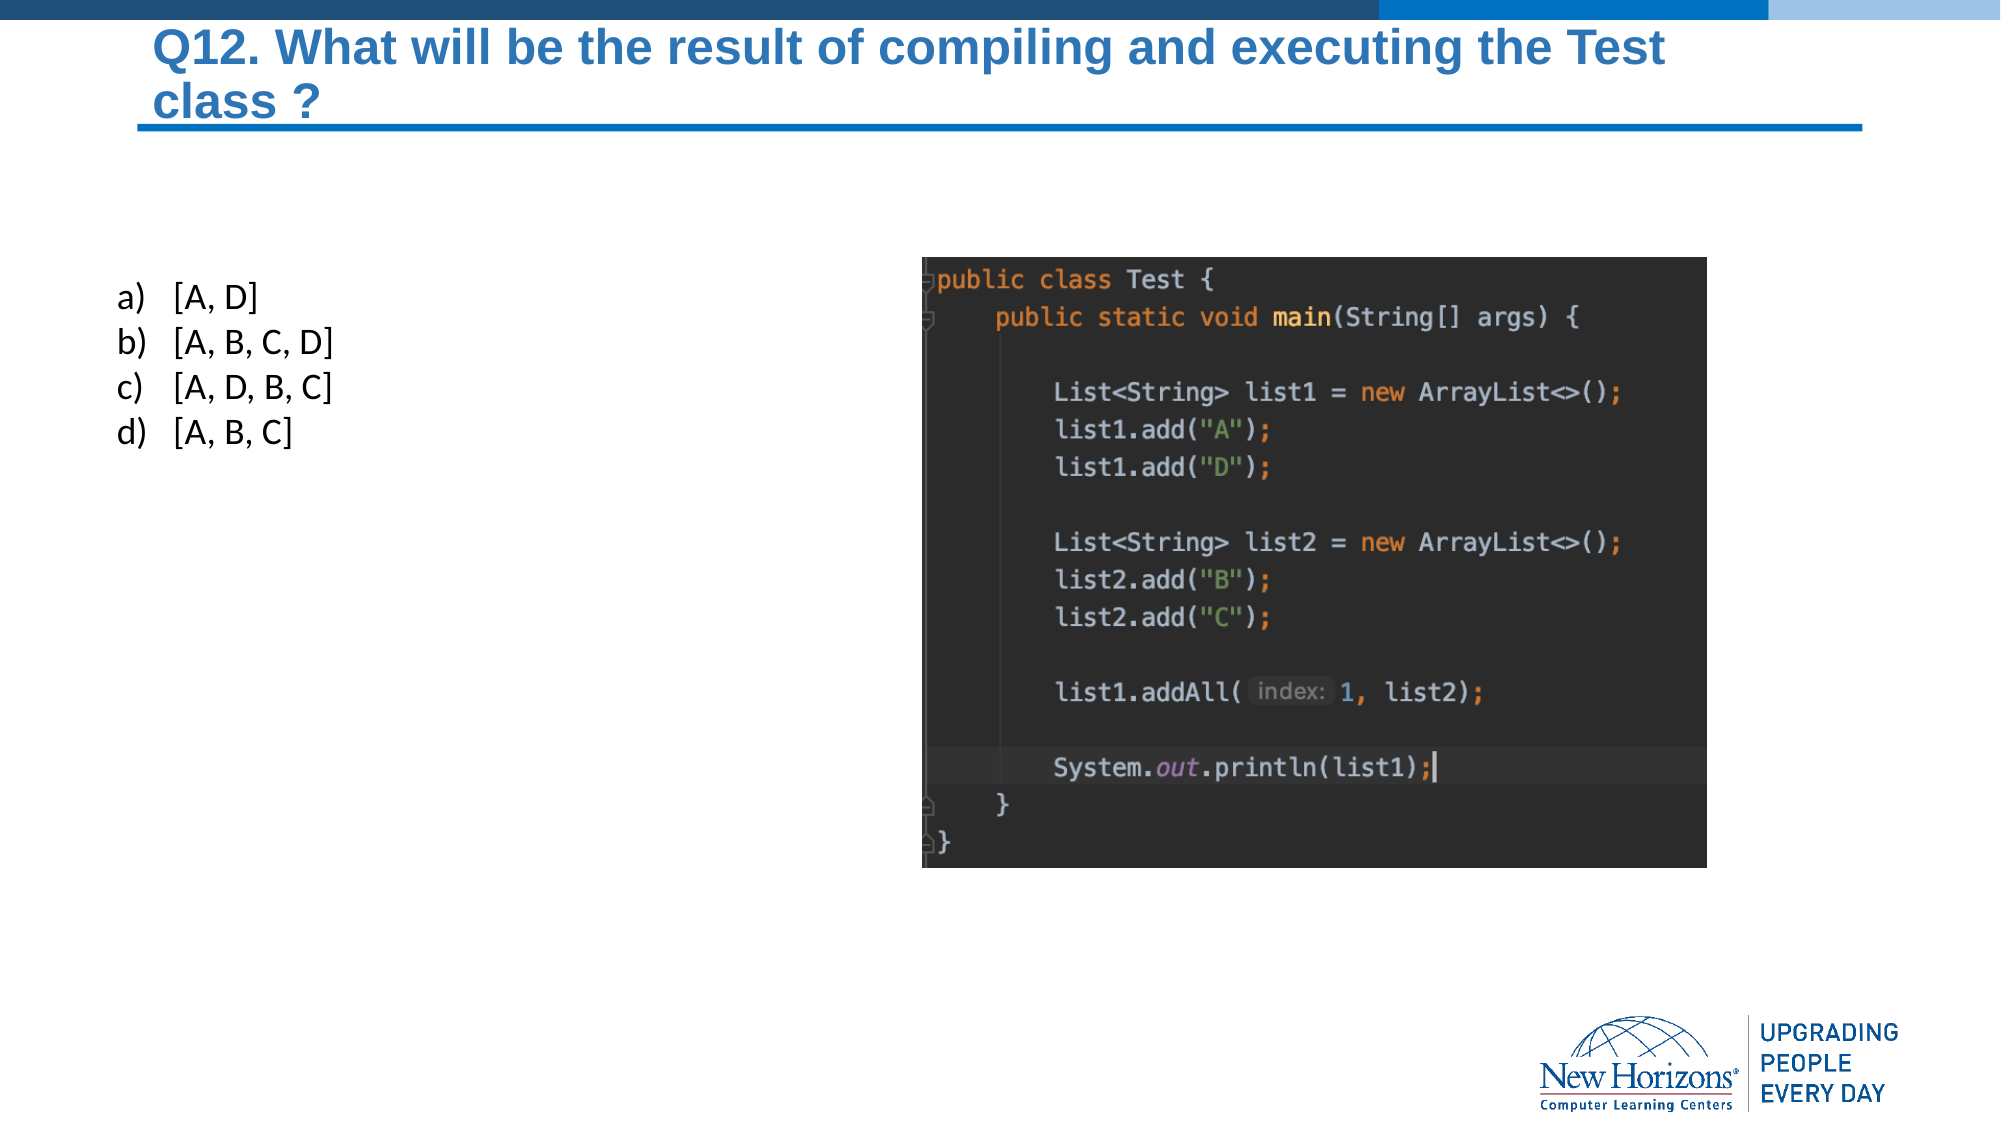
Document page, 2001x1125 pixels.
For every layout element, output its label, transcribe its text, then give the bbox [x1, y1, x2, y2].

picture [1537, 1010, 1904, 1114]
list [922, 257, 1707, 868]
title Q12. What will be the result of compiling and executing the Test class ? [137, 36, 1863, 115]
text_box [A, D] [A, B, C, D] [A, D, B, C] [A, B, C] [102, 264, 815, 460]
